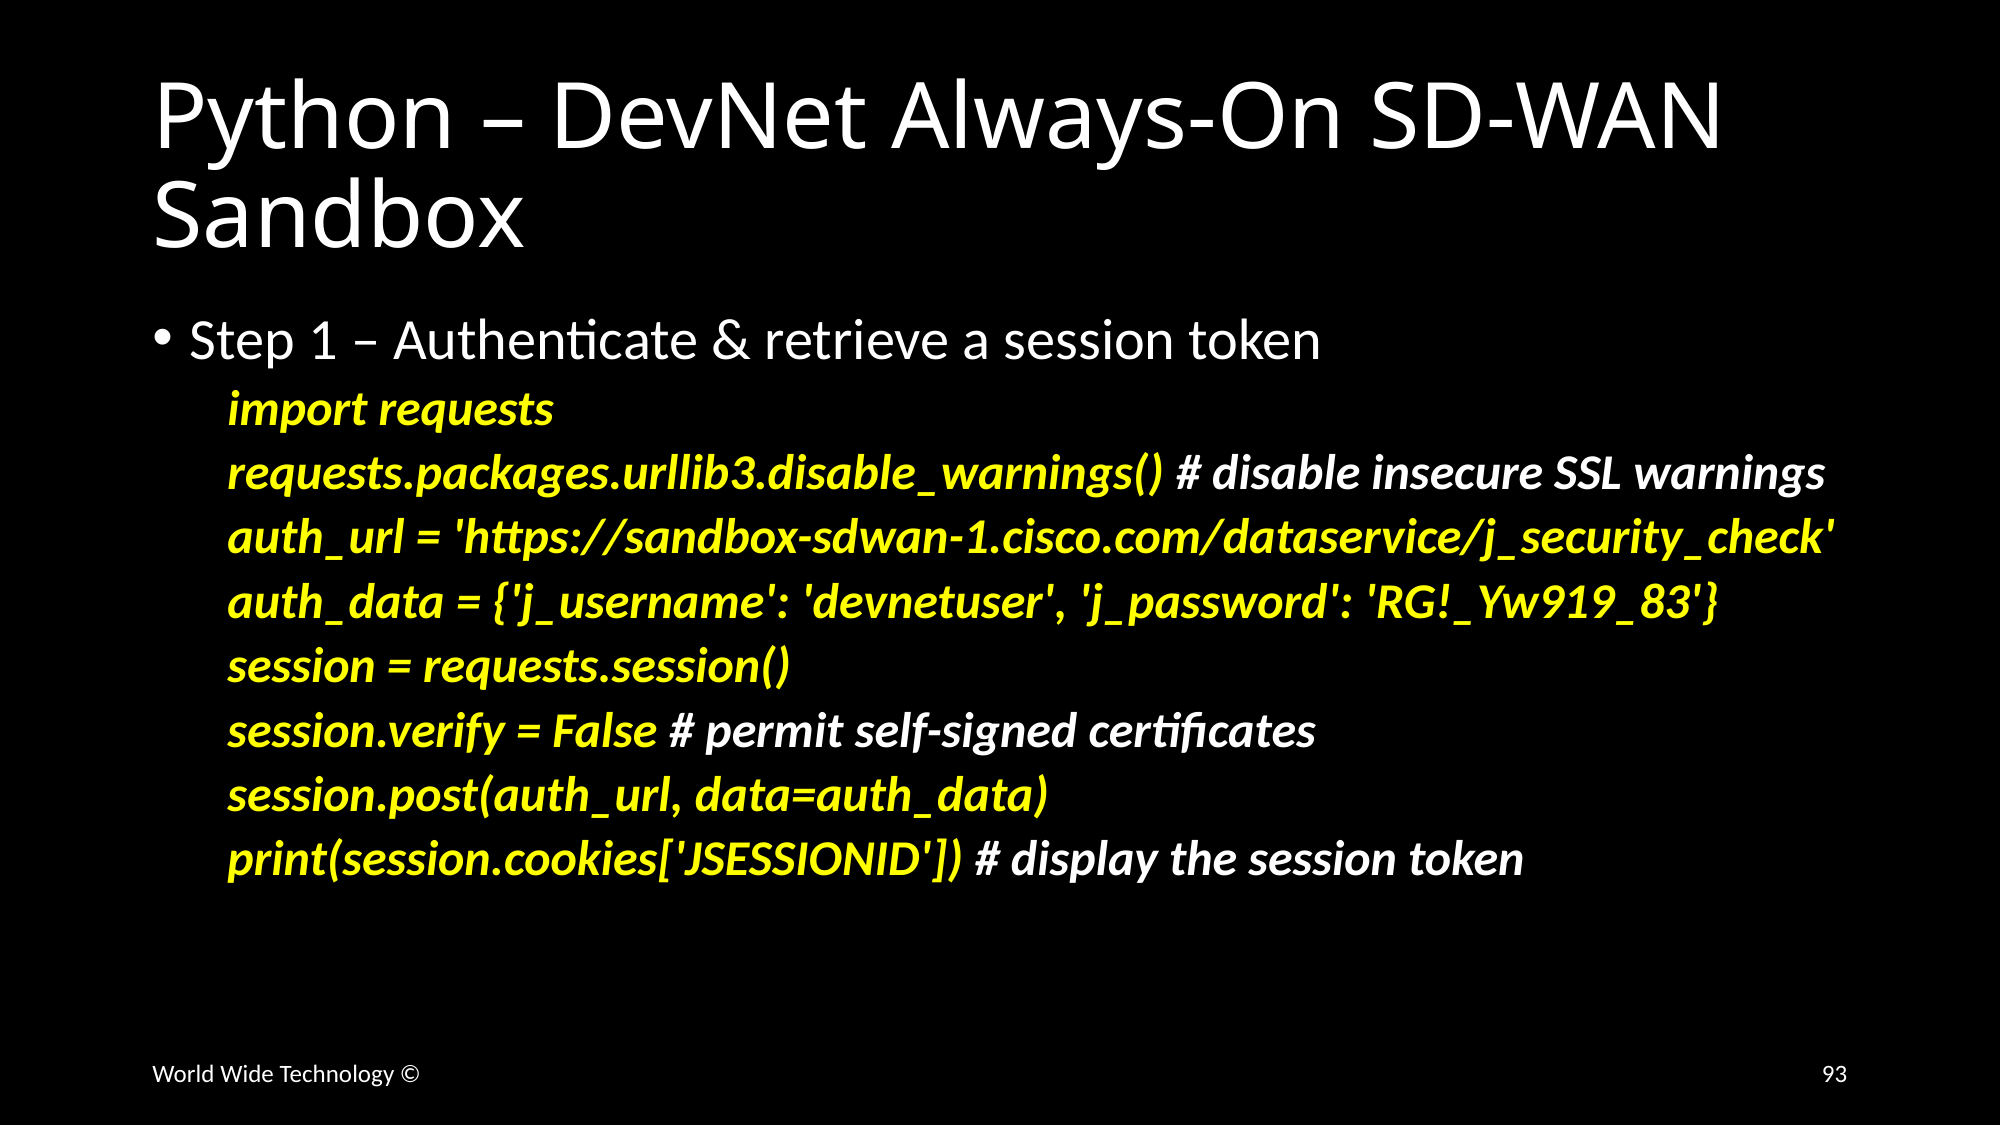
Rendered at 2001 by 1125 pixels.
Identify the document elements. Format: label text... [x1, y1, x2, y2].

slide_number World Wide Technology © [137, 1042, 588, 1103]
list Step 1 – Authenticate & retrieve a session token import requests requests.packages.urllib3.disable_warnings() # disable insecure SSL warnings auth_url = 'https://sandbox-sdwan-1.cisco.com/dataservice/j_security_check' auth_data = {'j_username': 'devnetuser', 'j_password': 'RG!_Yw919_83'} session = requests.session() session.verify = False # permit self-signed certificates session.post(auth_url, data=auth_data) print(session.cookies['JSESSIONID']) # display the session token [137, 301, 1943, 1016]
title Python – DevNet Always-On SD-WAN Sandbox [137, 59, 1899, 278]
slide_number 93 [1412, 1042, 1863, 1103]
